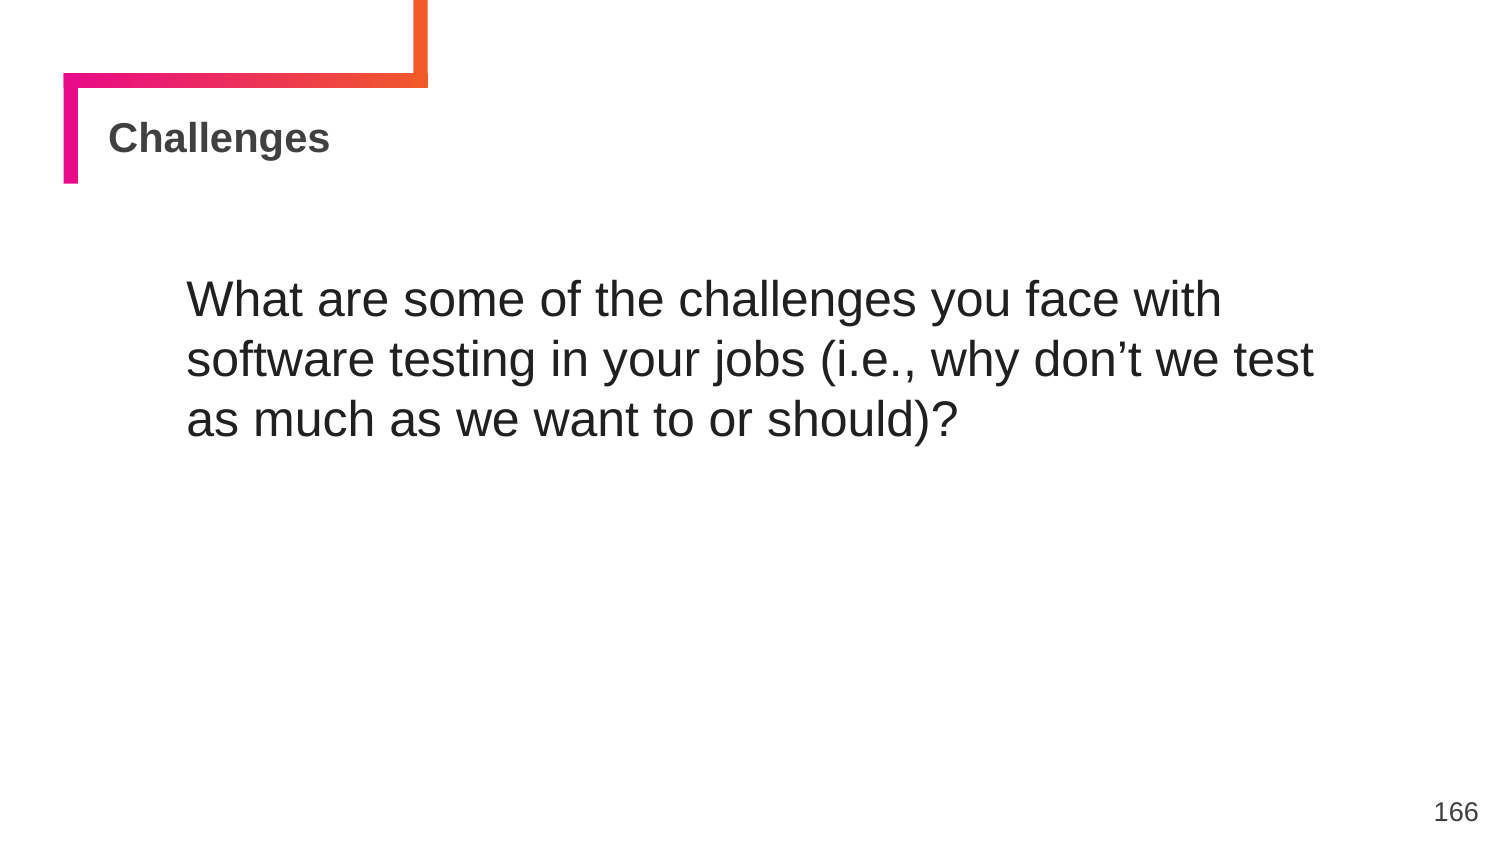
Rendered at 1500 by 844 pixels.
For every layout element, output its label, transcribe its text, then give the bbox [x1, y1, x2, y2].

slide_number 166 [1403, 779, 1494, 844]
title Challenges [100, 117, 1455, 169]
subtitle What are some of the challenges you face with software testing in your jobs (i.e., why don’t we test as much as we want to or should)? [124, 206, 1376, 727]
